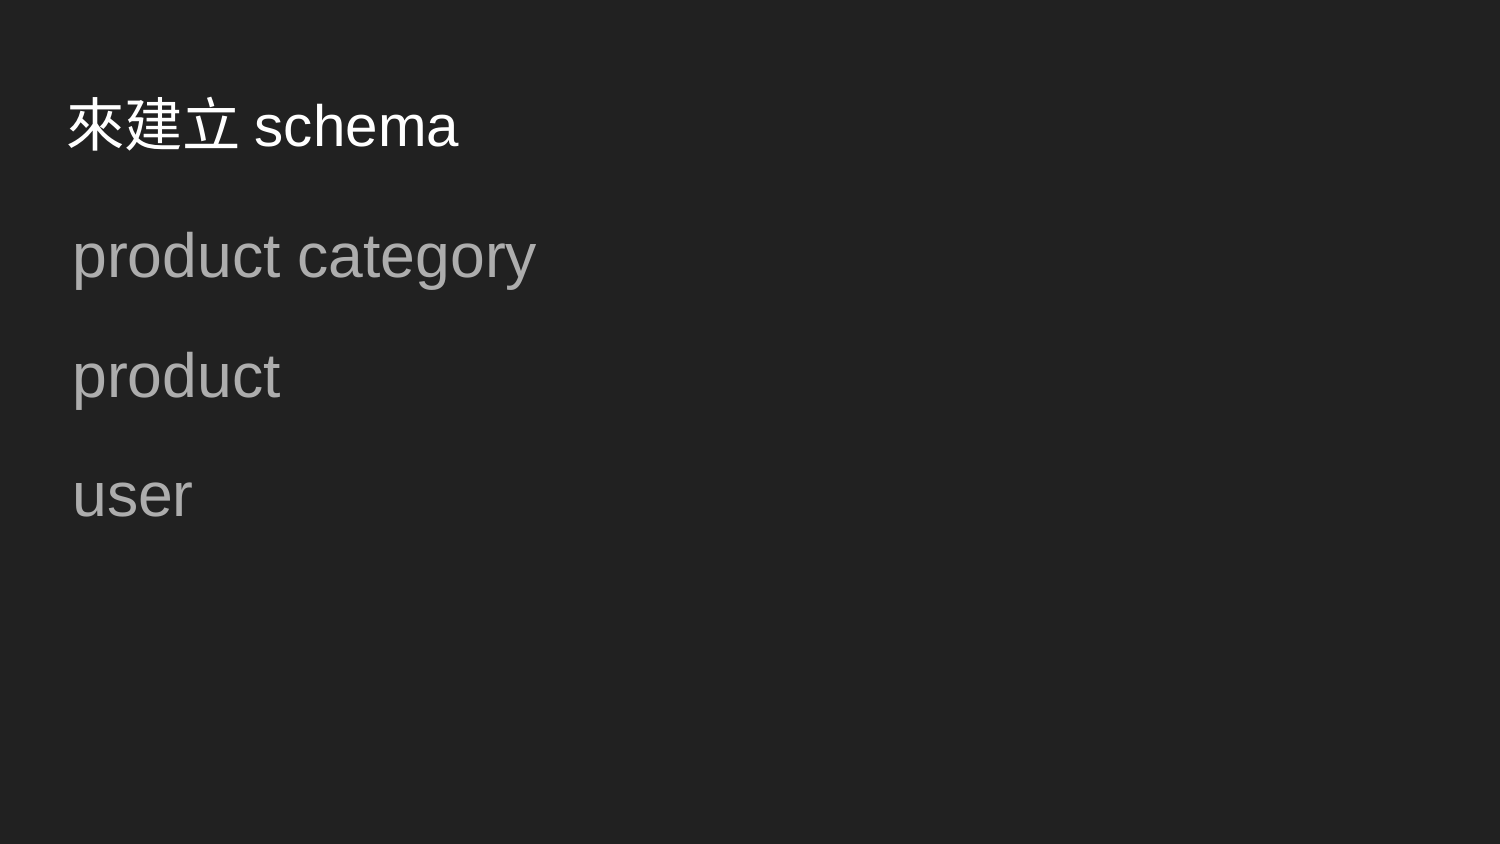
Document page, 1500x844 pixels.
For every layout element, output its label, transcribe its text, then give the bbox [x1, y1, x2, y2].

list product category product user [51, 189, 1449, 750]
title 來建立schema [51, 72, 1449, 167]
